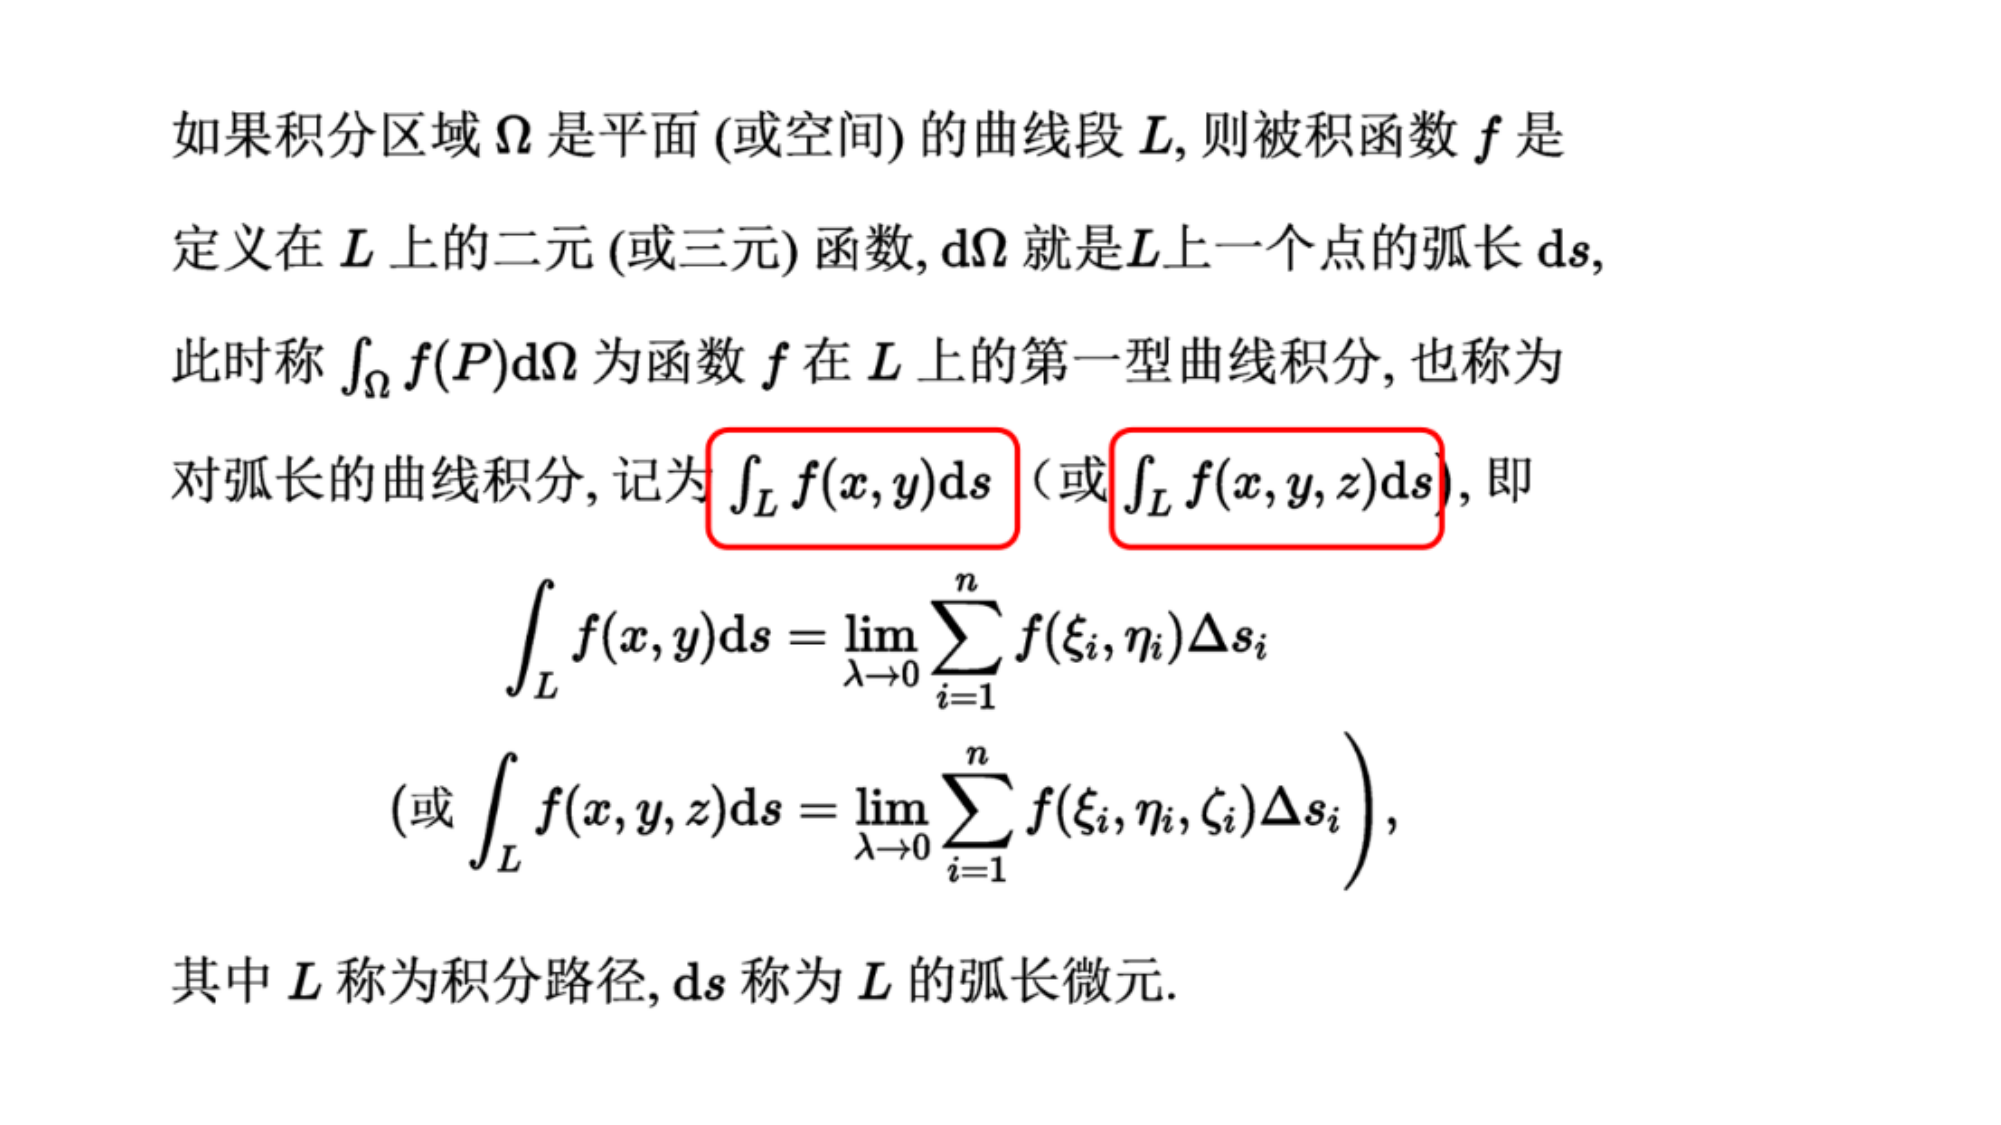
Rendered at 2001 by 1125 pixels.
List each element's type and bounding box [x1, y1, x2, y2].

list [149, 64, 1619, 1061]
